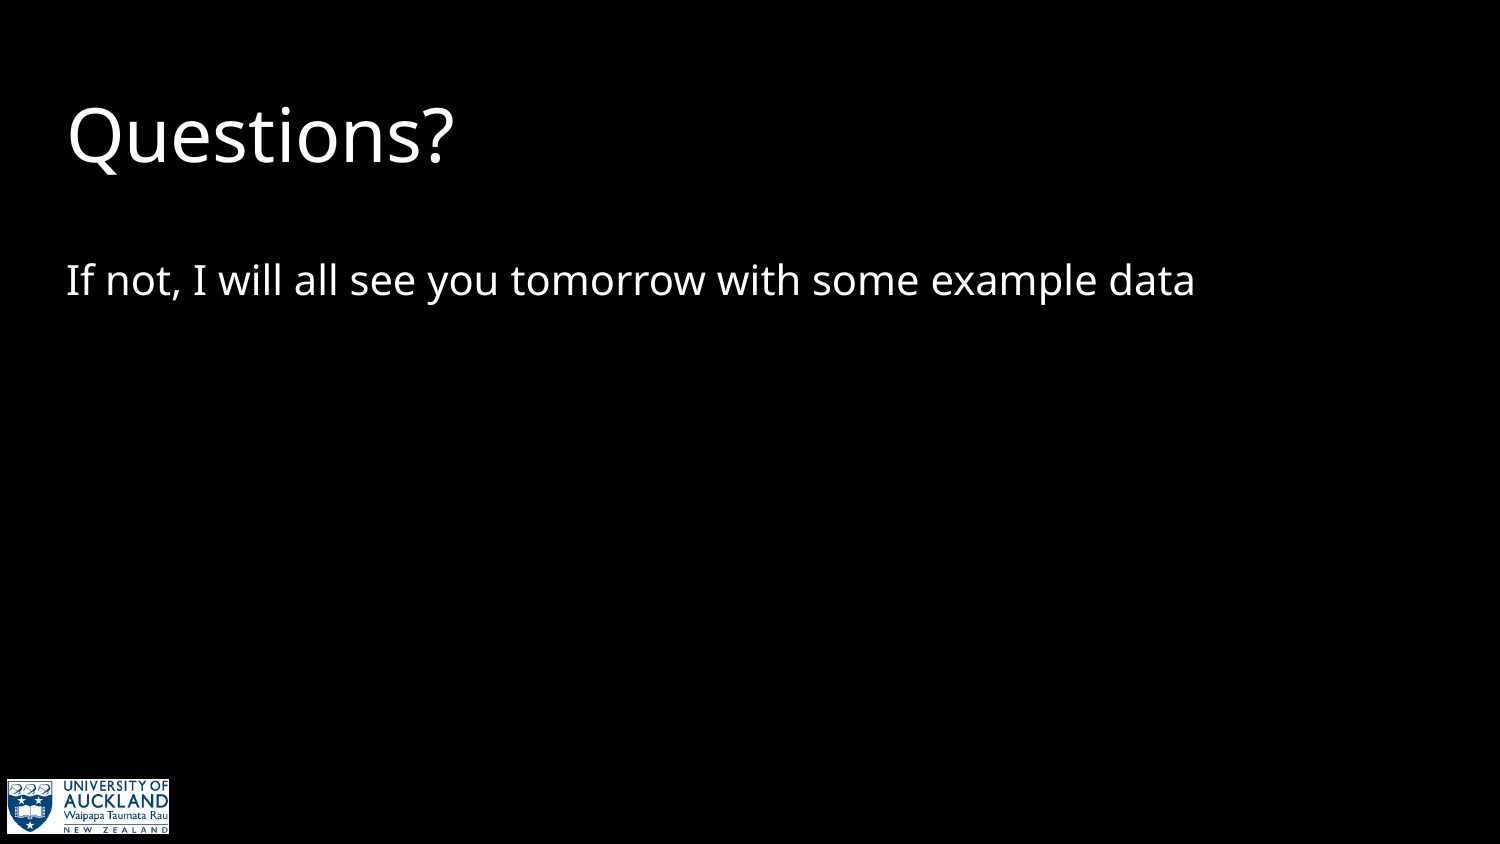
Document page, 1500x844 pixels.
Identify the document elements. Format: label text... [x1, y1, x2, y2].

list If not, I will all see you tomorrow with some example data [51, 189, 1449, 750]
picture [7, 779, 169, 834]
title Questions? [51, 72, 1449, 167]
